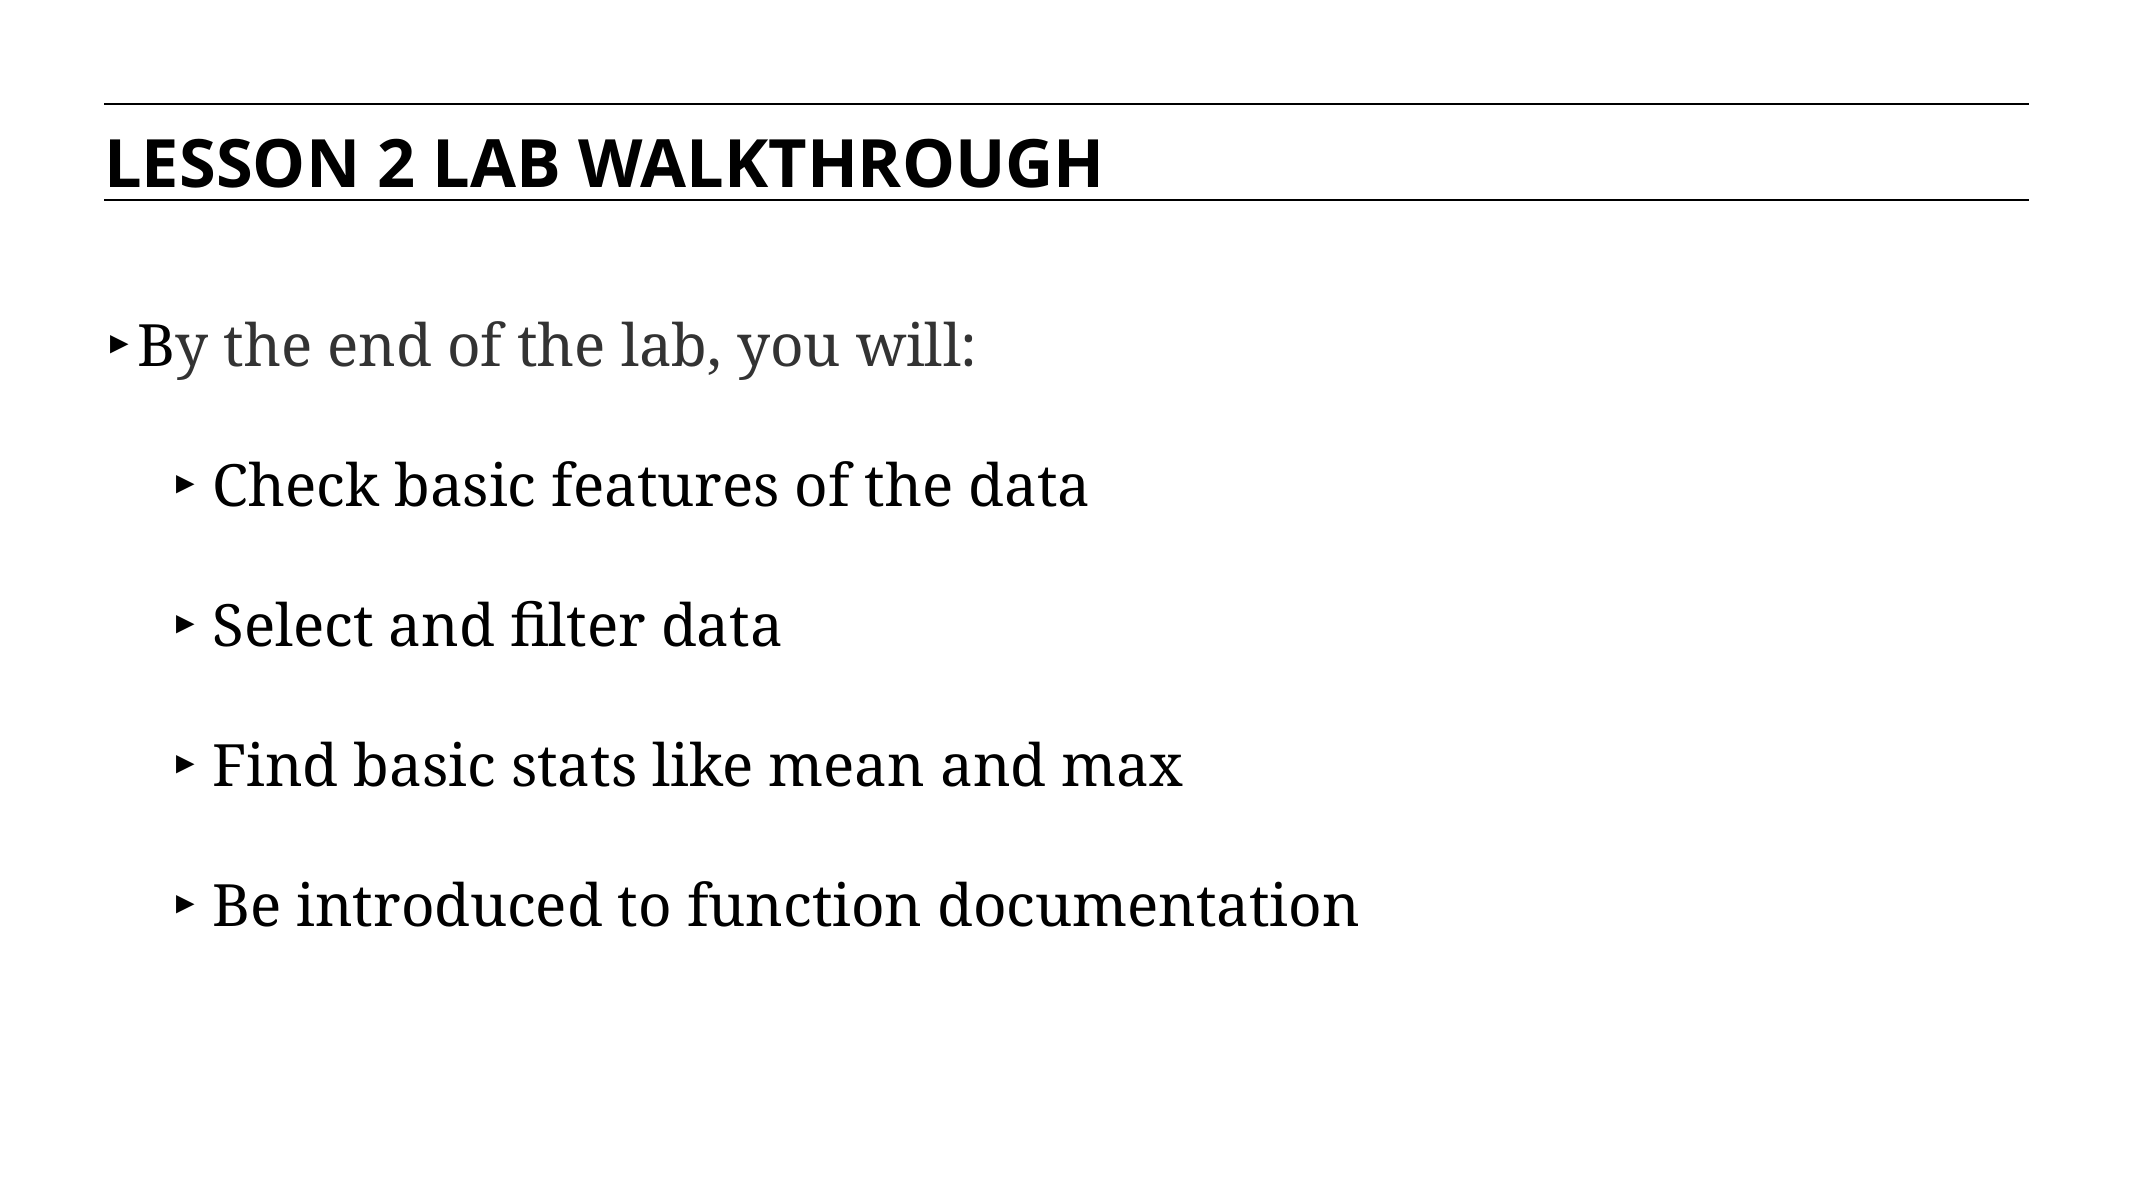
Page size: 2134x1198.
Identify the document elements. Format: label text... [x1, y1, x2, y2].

list By the end of the lab, you will: Check basic features of the data Select and filter data Find basic stats like mean and max Be introduced to function documentation [104, 238, 2030, 1187]
text_box LESSON 2 LAB WALKTHROUGH [104, 120, 1371, 192]
